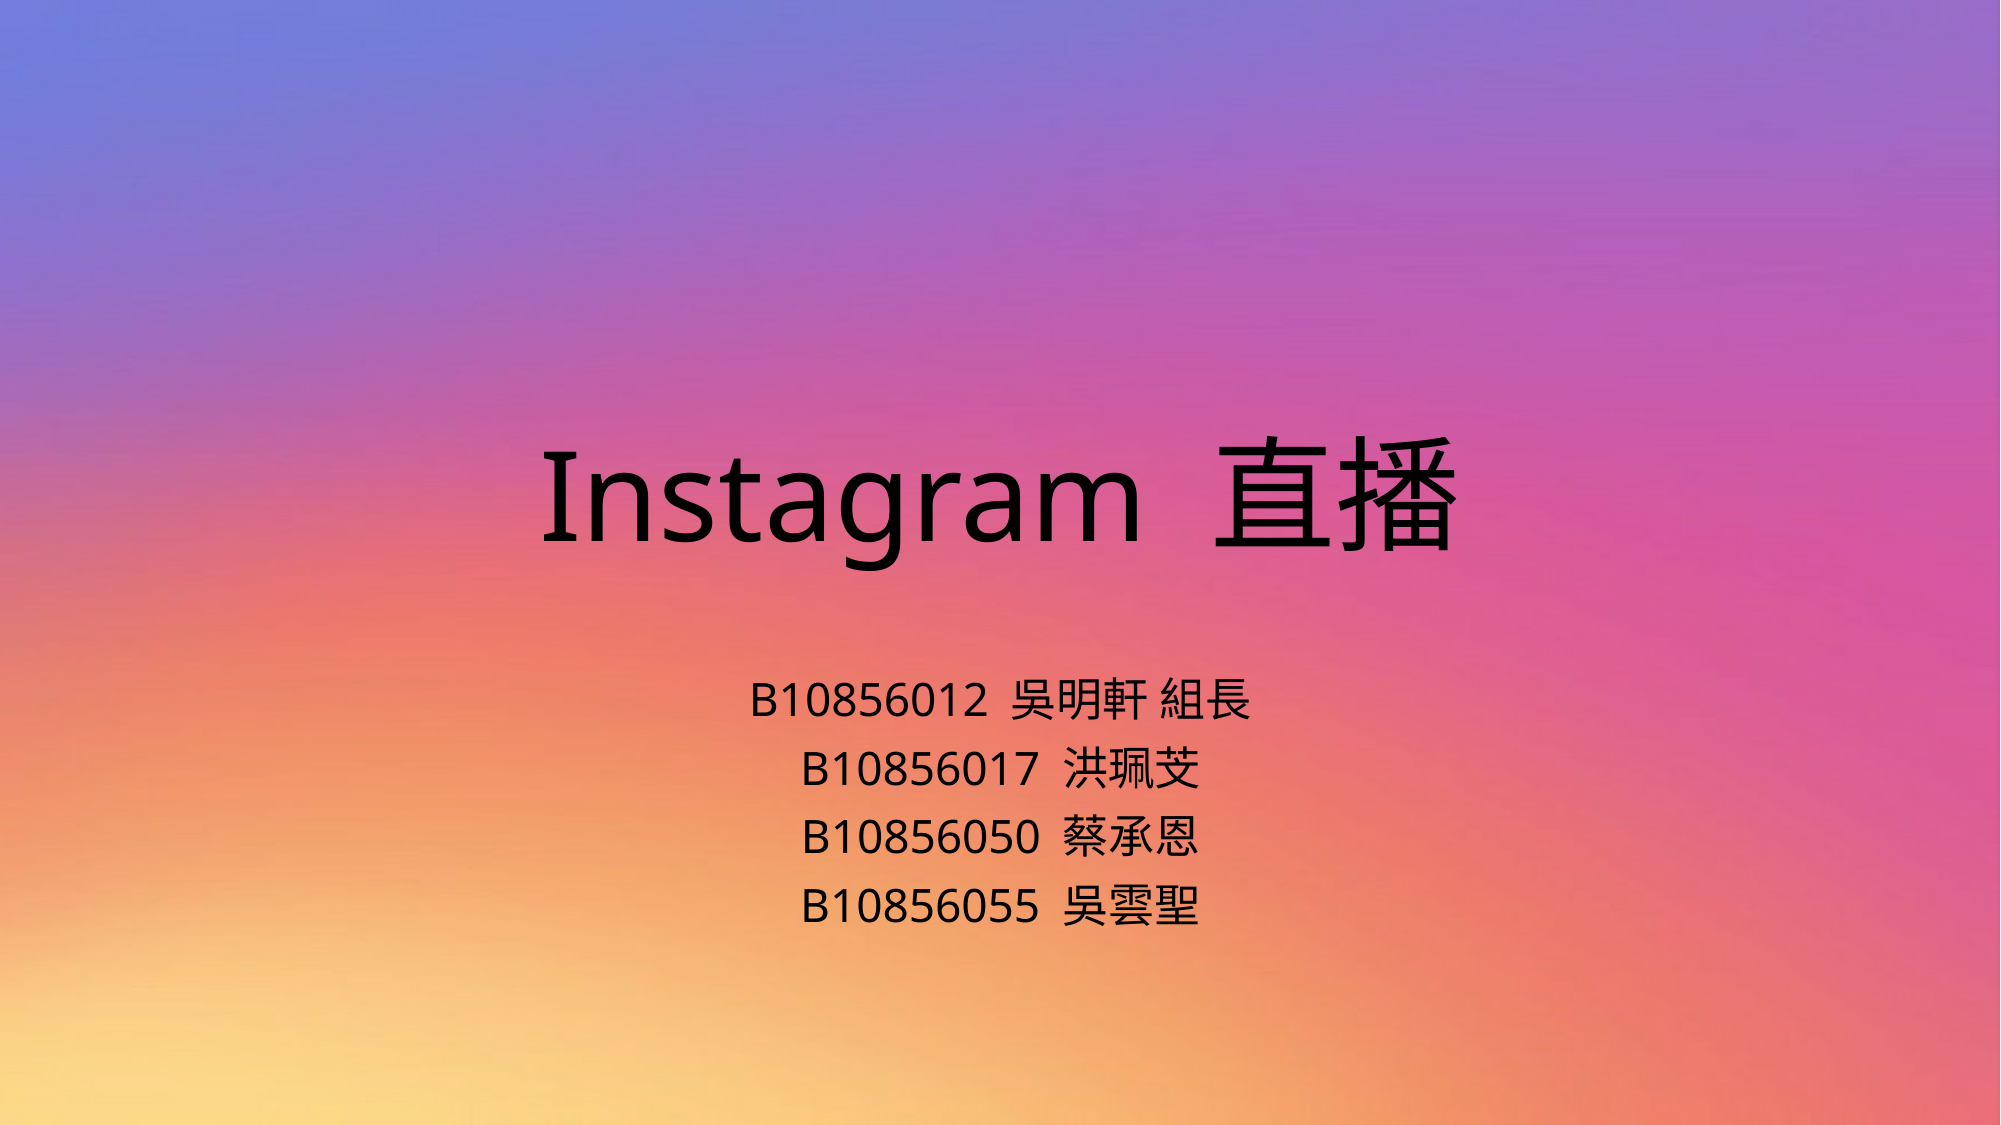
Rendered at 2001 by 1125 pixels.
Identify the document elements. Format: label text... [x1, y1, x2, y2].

subtitle B10856012 吳明軒 組長 B10856017 洪珮芠 B10856050 蔡承恩 B10856055 吳雲聖 [249, 669, 1750, 941]
title Instagram 直播 [249, 184, 1750, 576]
